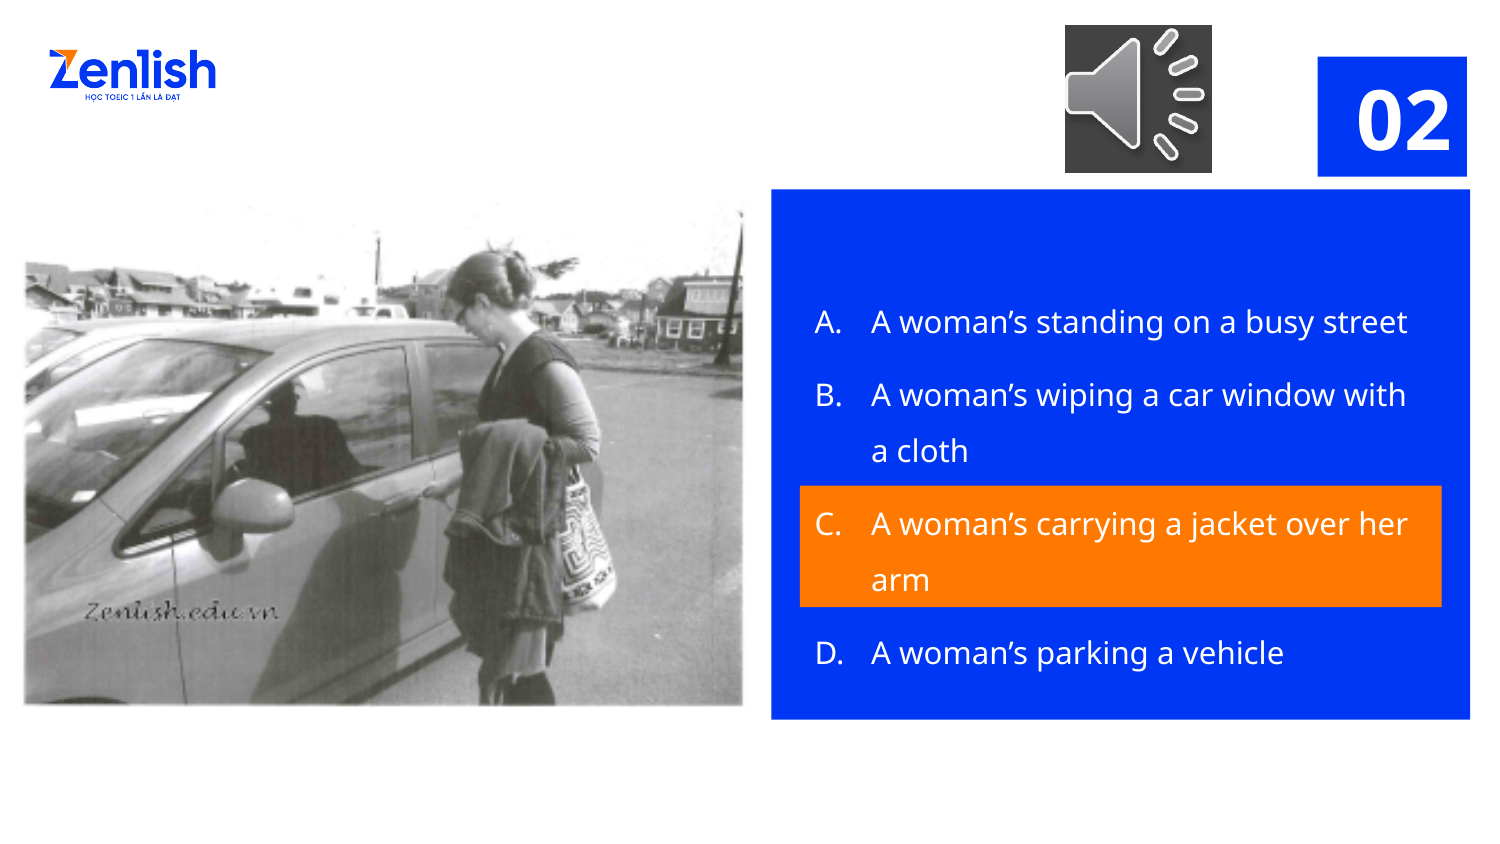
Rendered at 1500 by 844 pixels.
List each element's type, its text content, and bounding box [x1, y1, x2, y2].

picture [33, 0, 246, 149]
text_box A woman’s standing on a busy street A woman’s wiping a car window with a cloth A woman’s carrying a jacket over her arm A woman’s parking a vehicle [799, 276, 1442, 679]
picture [1063, 23, 1214, 174]
picture [11, 200, 751, 709]
text_box 02 [1317, 56, 1467, 177]
text_box [769, 187, 1472, 722]
